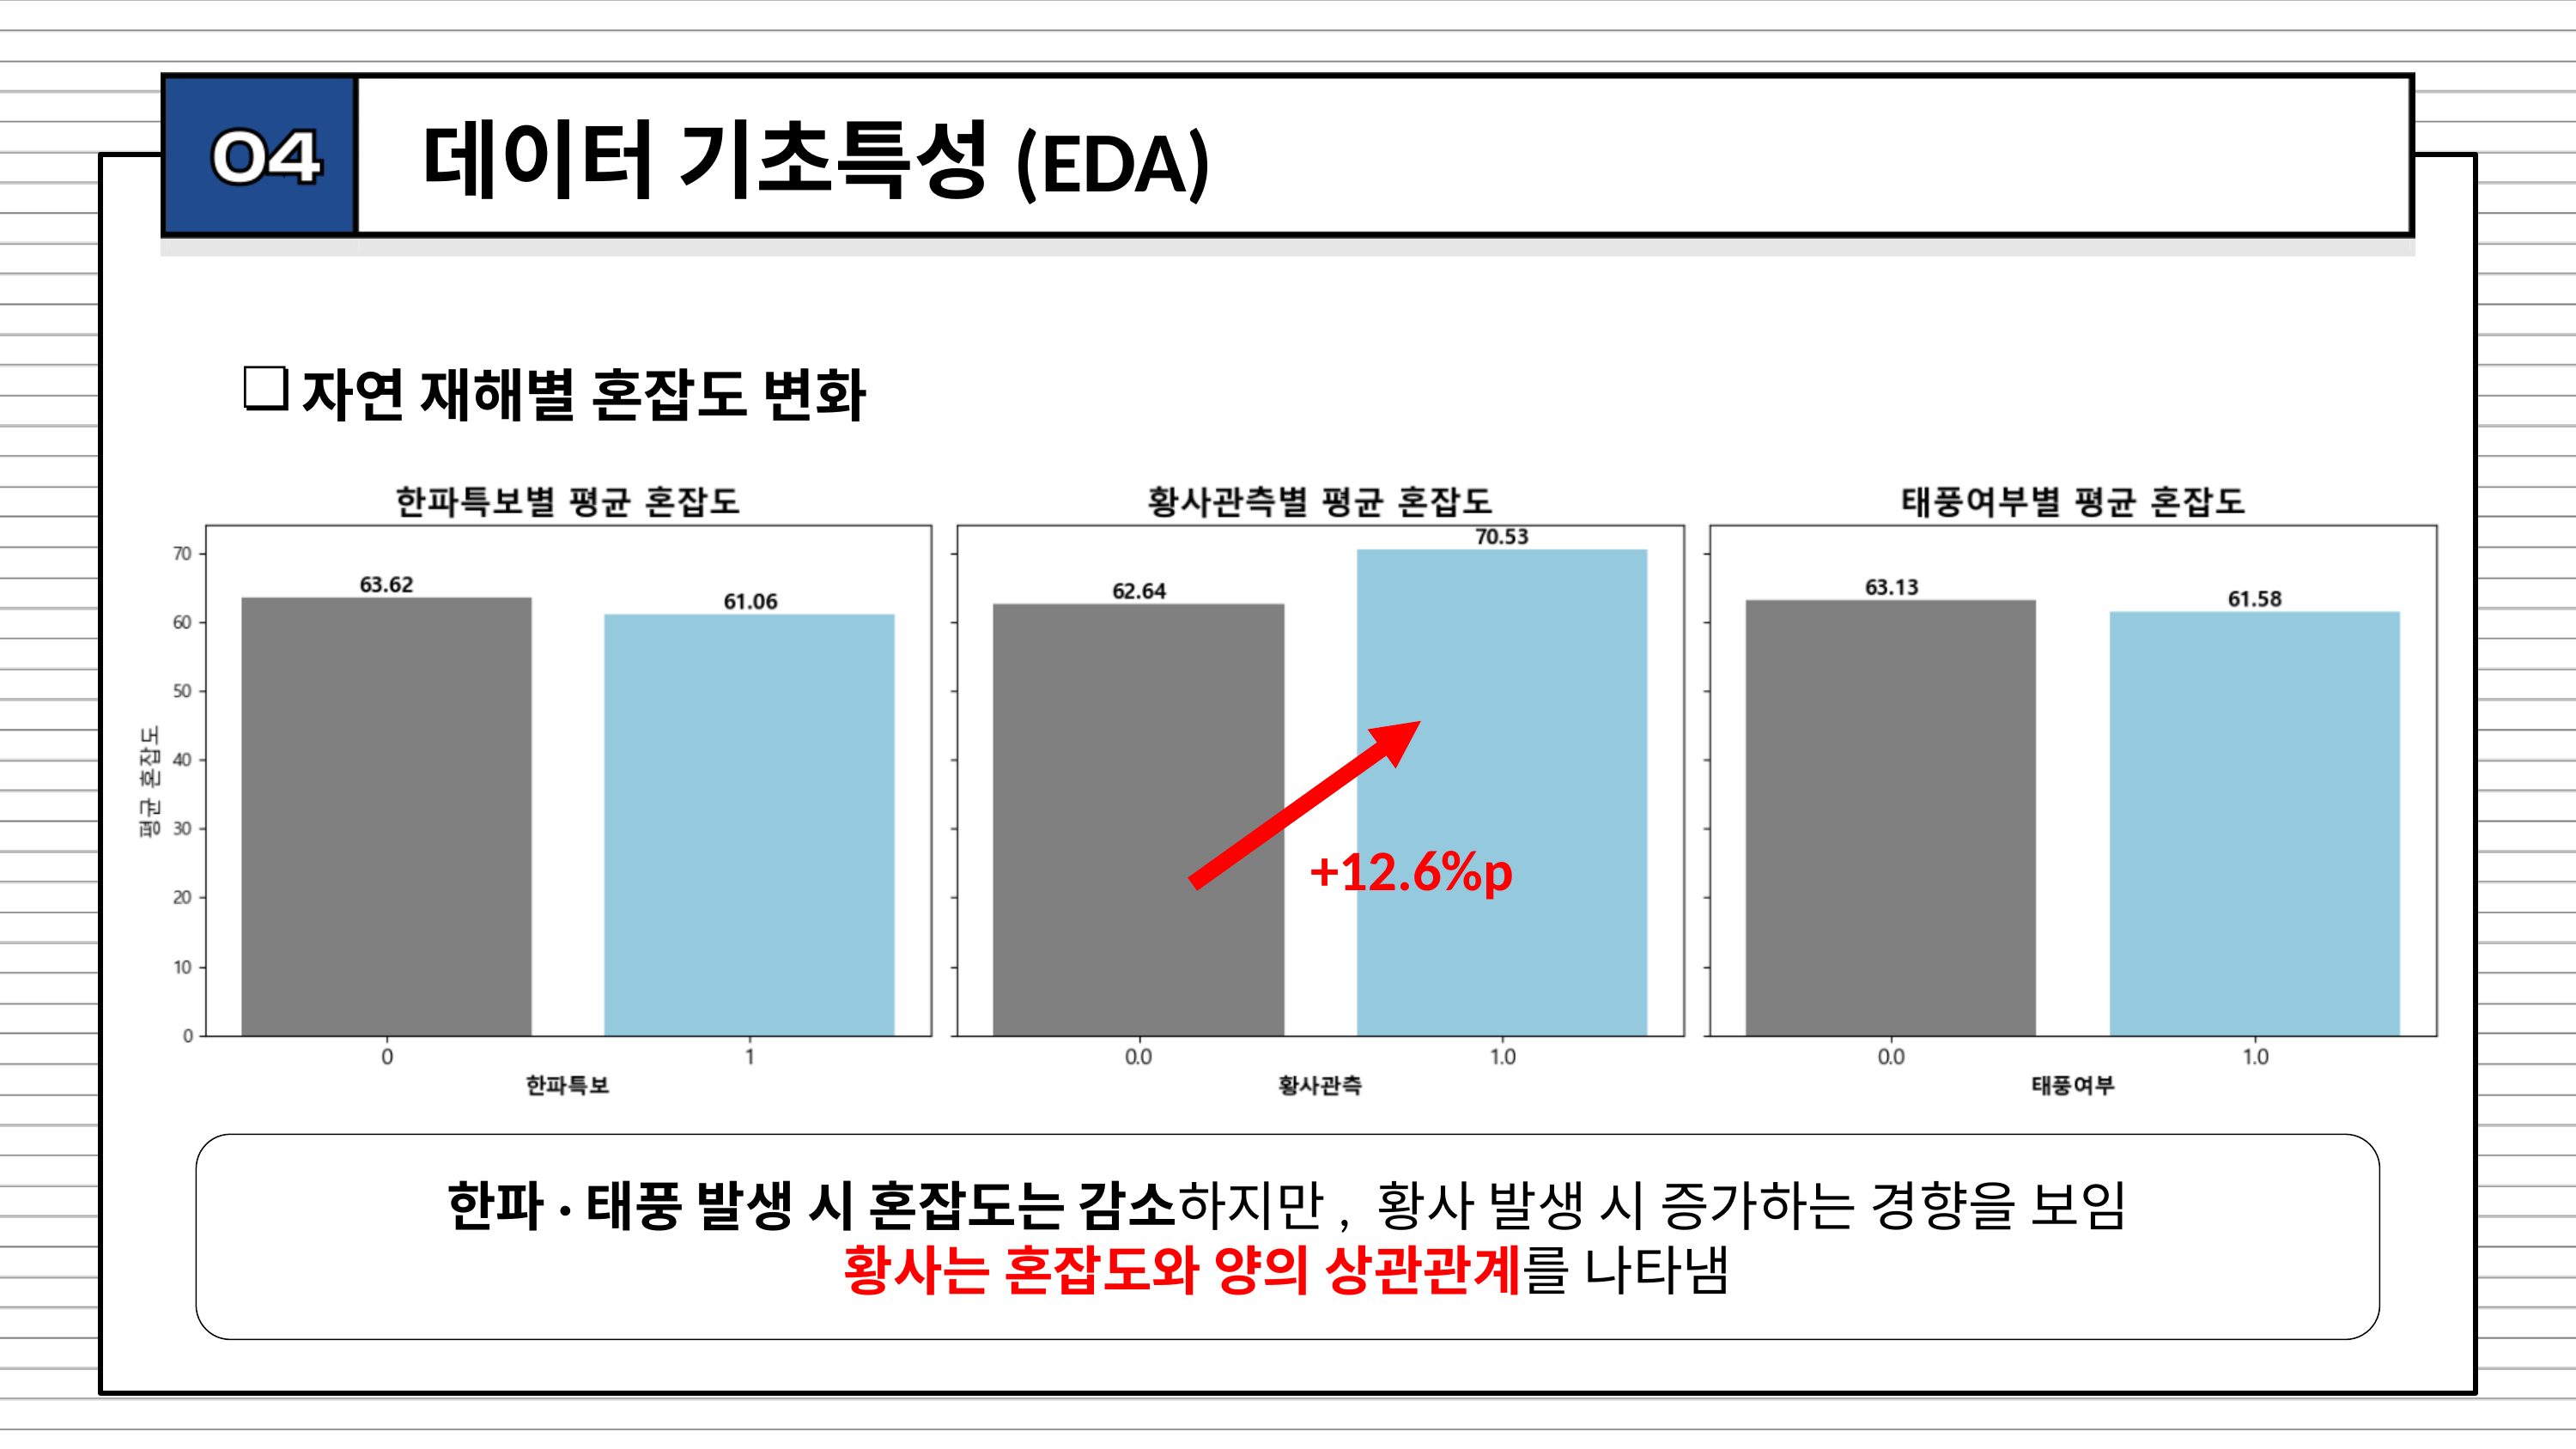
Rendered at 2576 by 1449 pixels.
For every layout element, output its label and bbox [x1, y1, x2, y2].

text_box [1192, 720, 1422, 885]
picture [133, 482, 2443, 1103]
text_box [0, 0, 2576, 1449]
